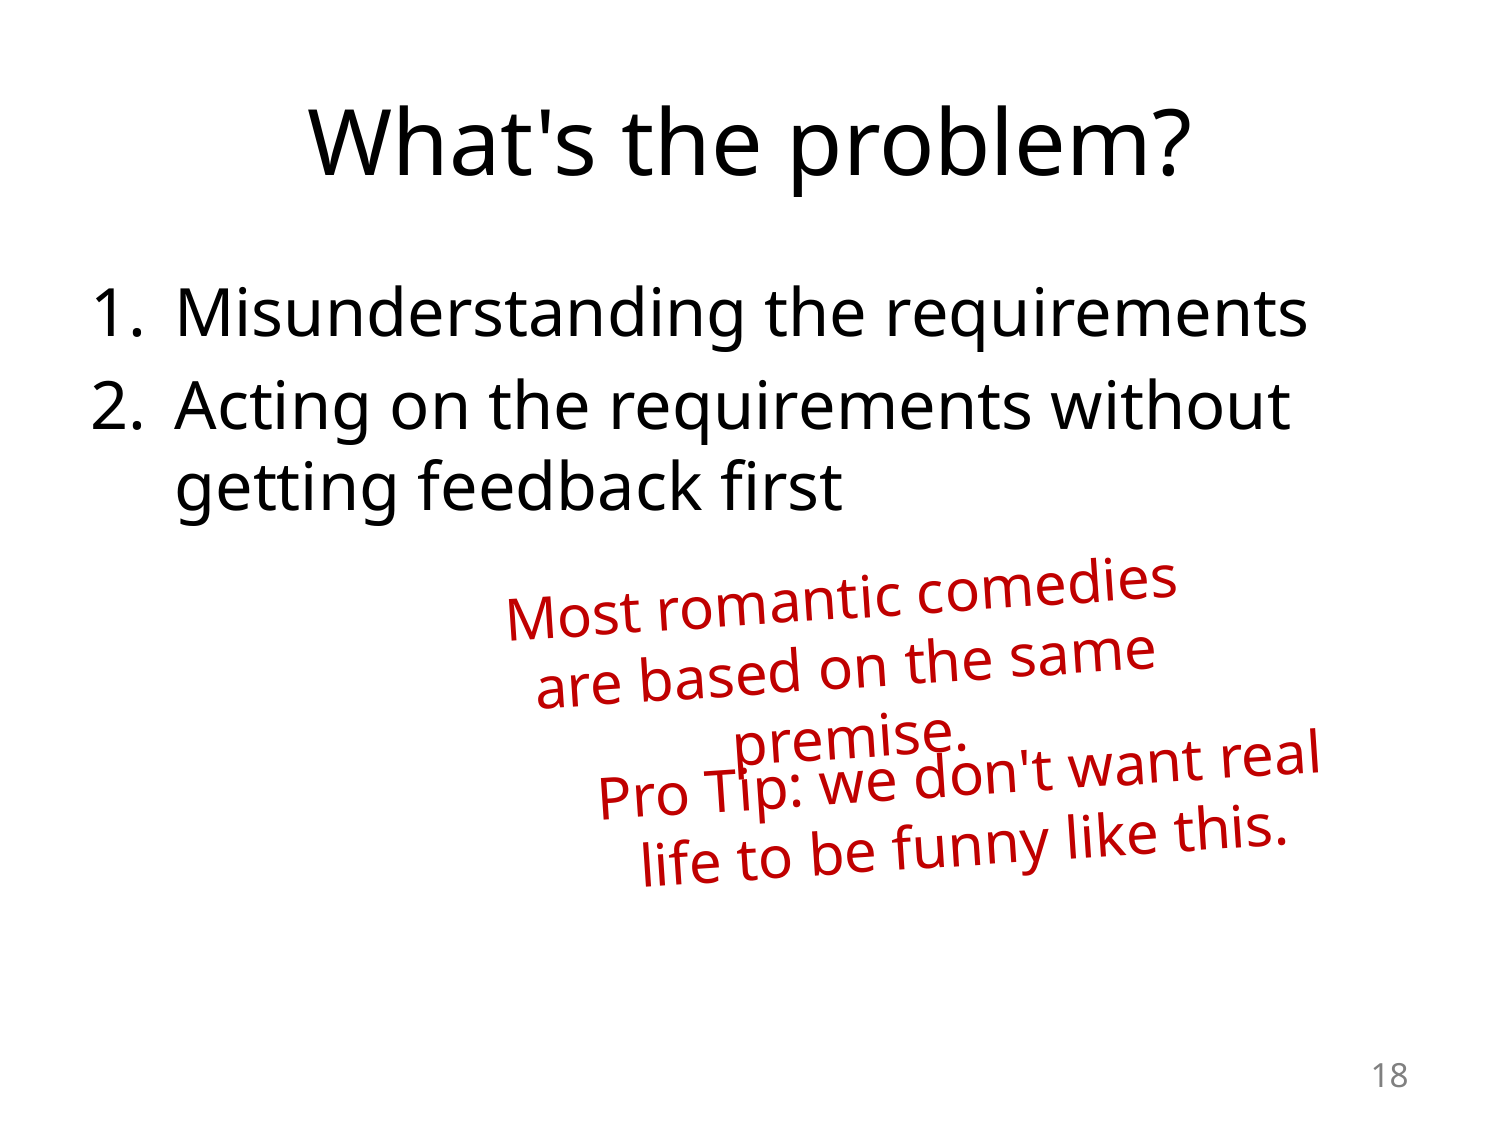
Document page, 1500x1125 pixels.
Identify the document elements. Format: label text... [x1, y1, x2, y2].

list Misunderstanding the requirements Acting on the requirements without getting feedback first [75, 262, 1425, 1005]
title What's the problem? [75, 45, 1425, 233]
text_box Most romantic comedies are based on the same premise. [454, 527, 1238, 804]
text_box Pro Tip: we don't want real life to be funny like this. [575, 704, 1351, 911]
